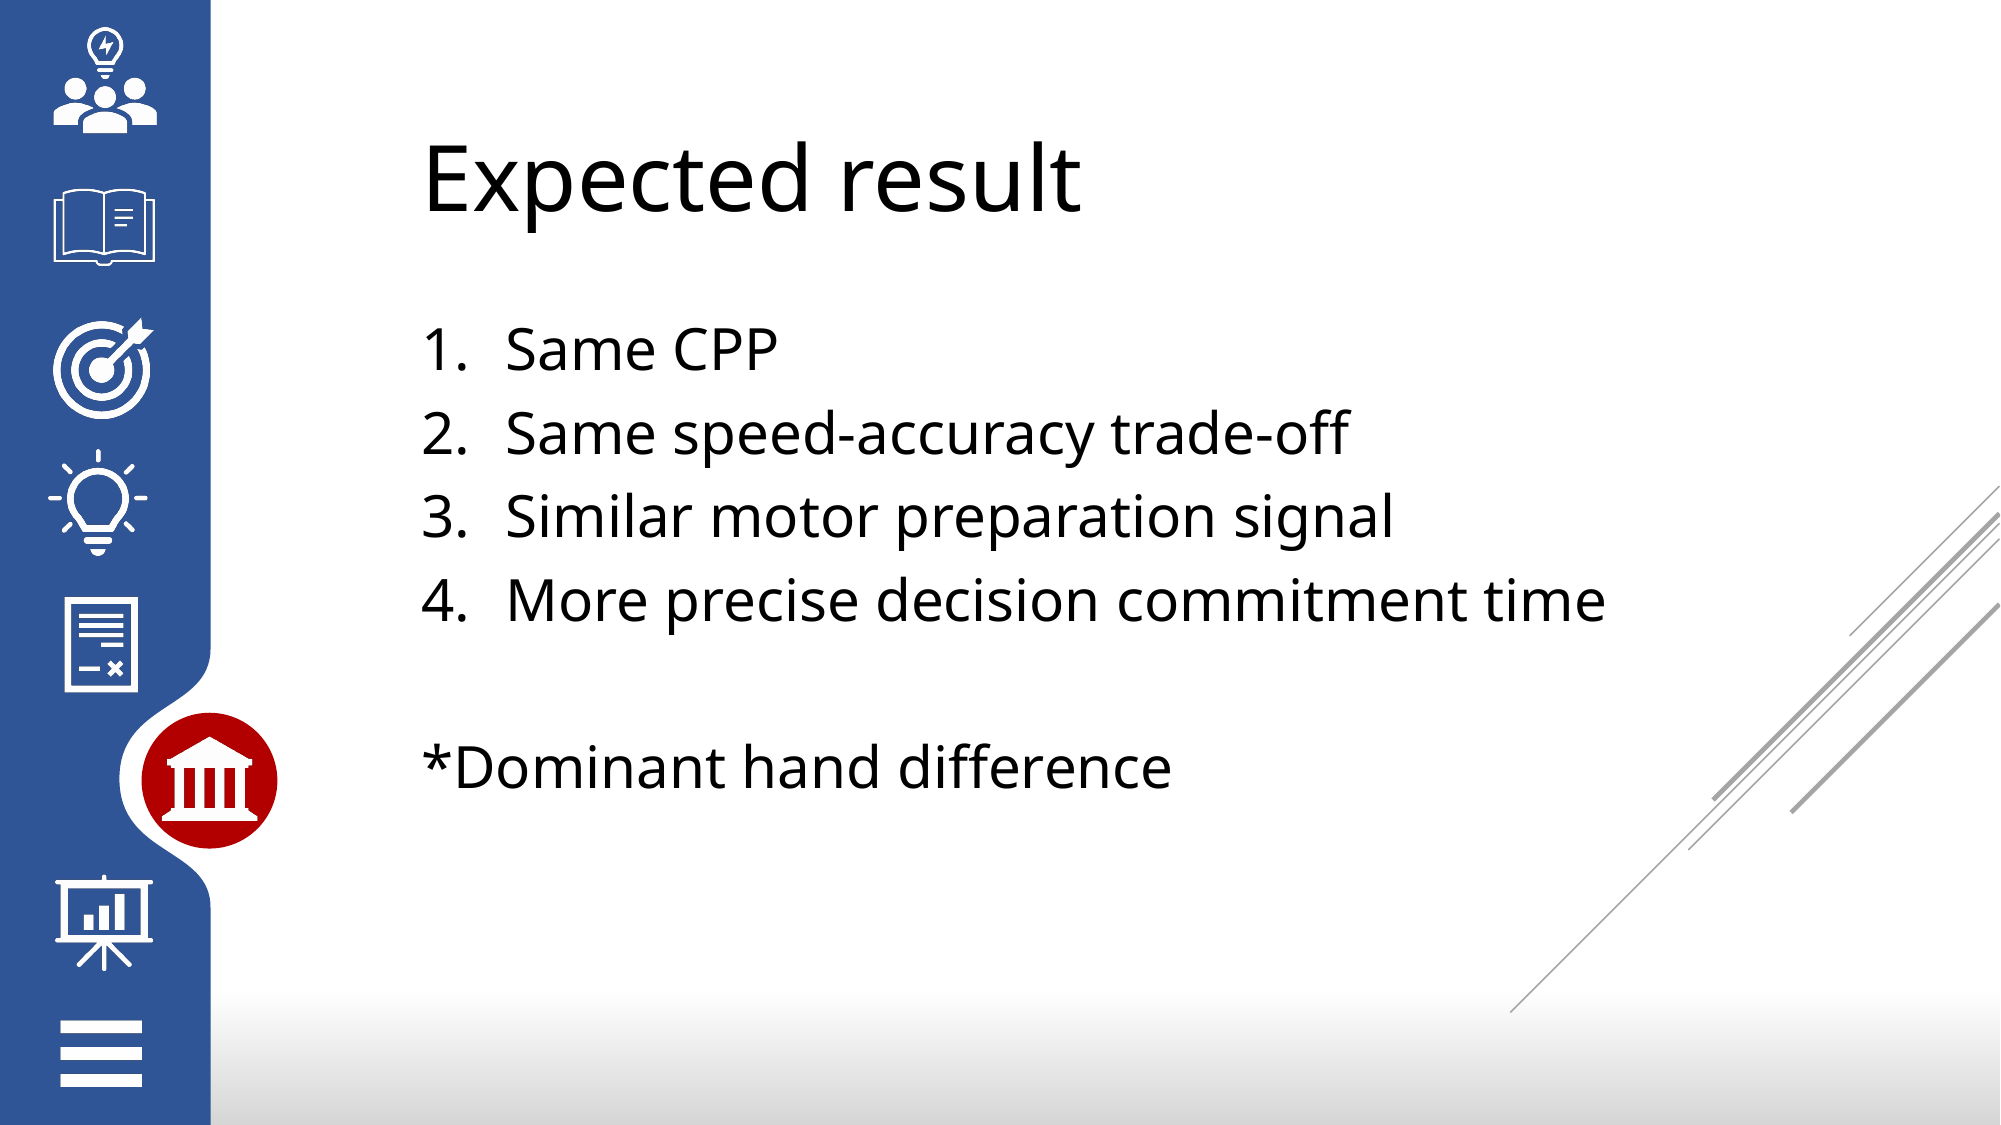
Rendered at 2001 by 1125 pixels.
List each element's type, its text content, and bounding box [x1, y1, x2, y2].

text_box [274, 759, 278, 802]
text_box Expected result [406, 73, 2000, 291]
picture [47, 1000, 155, 1107]
text_box Same CPP Same speed-accuracy trade-off Similar motor preparation signal More precise decision commitment time *Dominant hand difference [406, 312, 2000, 1027]
text_box [182, 843, 237, 849]
picture [42, 859, 167, 984]
picture [38, 443, 159, 564]
text_box [178, 712, 240, 720]
picture [36, 12, 173, 149]
picture [43, 168, 166, 291]
picture [149, 722, 270, 835]
picture [41, 306, 166, 430]
text_box [0, 0, 211, 1125]
picture [44, 587, 158, 702]
